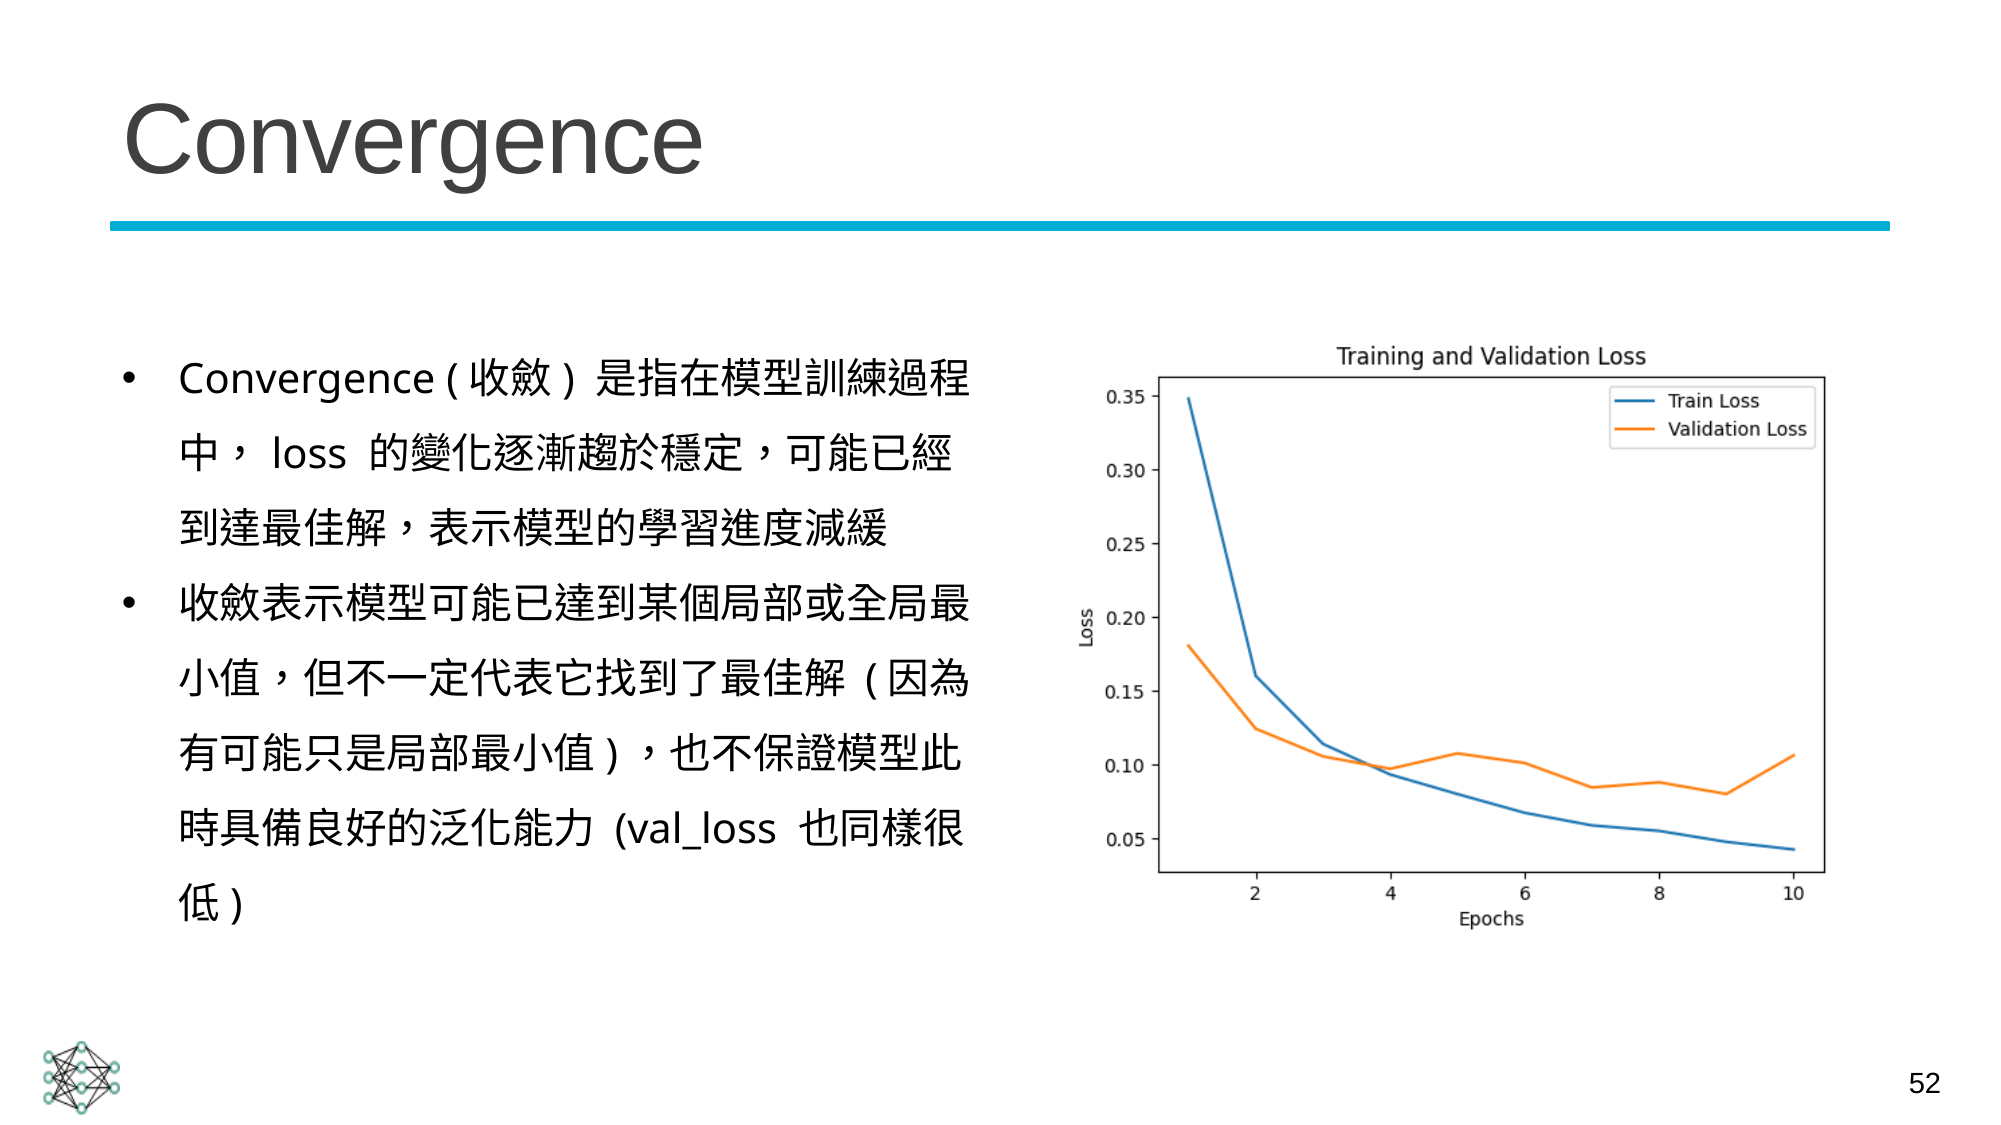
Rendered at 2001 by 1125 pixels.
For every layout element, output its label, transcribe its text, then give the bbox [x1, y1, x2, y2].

slide_number 52 [1740, 1052, 1957, 1113]
picture [1050, 298, 1910, 944]
picture [43, 1041, 120, 1116]
title Convergence [107, 58, 1899, 228]
text_box Convergence (收斂) 是指在模型訓練過程中，loss 的變化逐漸趨於穩定，可能已經到達最佳解，表示模型的學習進度減緩 收斂表示模型可能已達到某個局部或全局最小值，但不一定代表它找到了最佳解 (因為有可能只是局部最小值)，也不保證模型此時具備良好的泛化能力 (val_loss 也同樣很低) [107, 319, 1000, 935]
